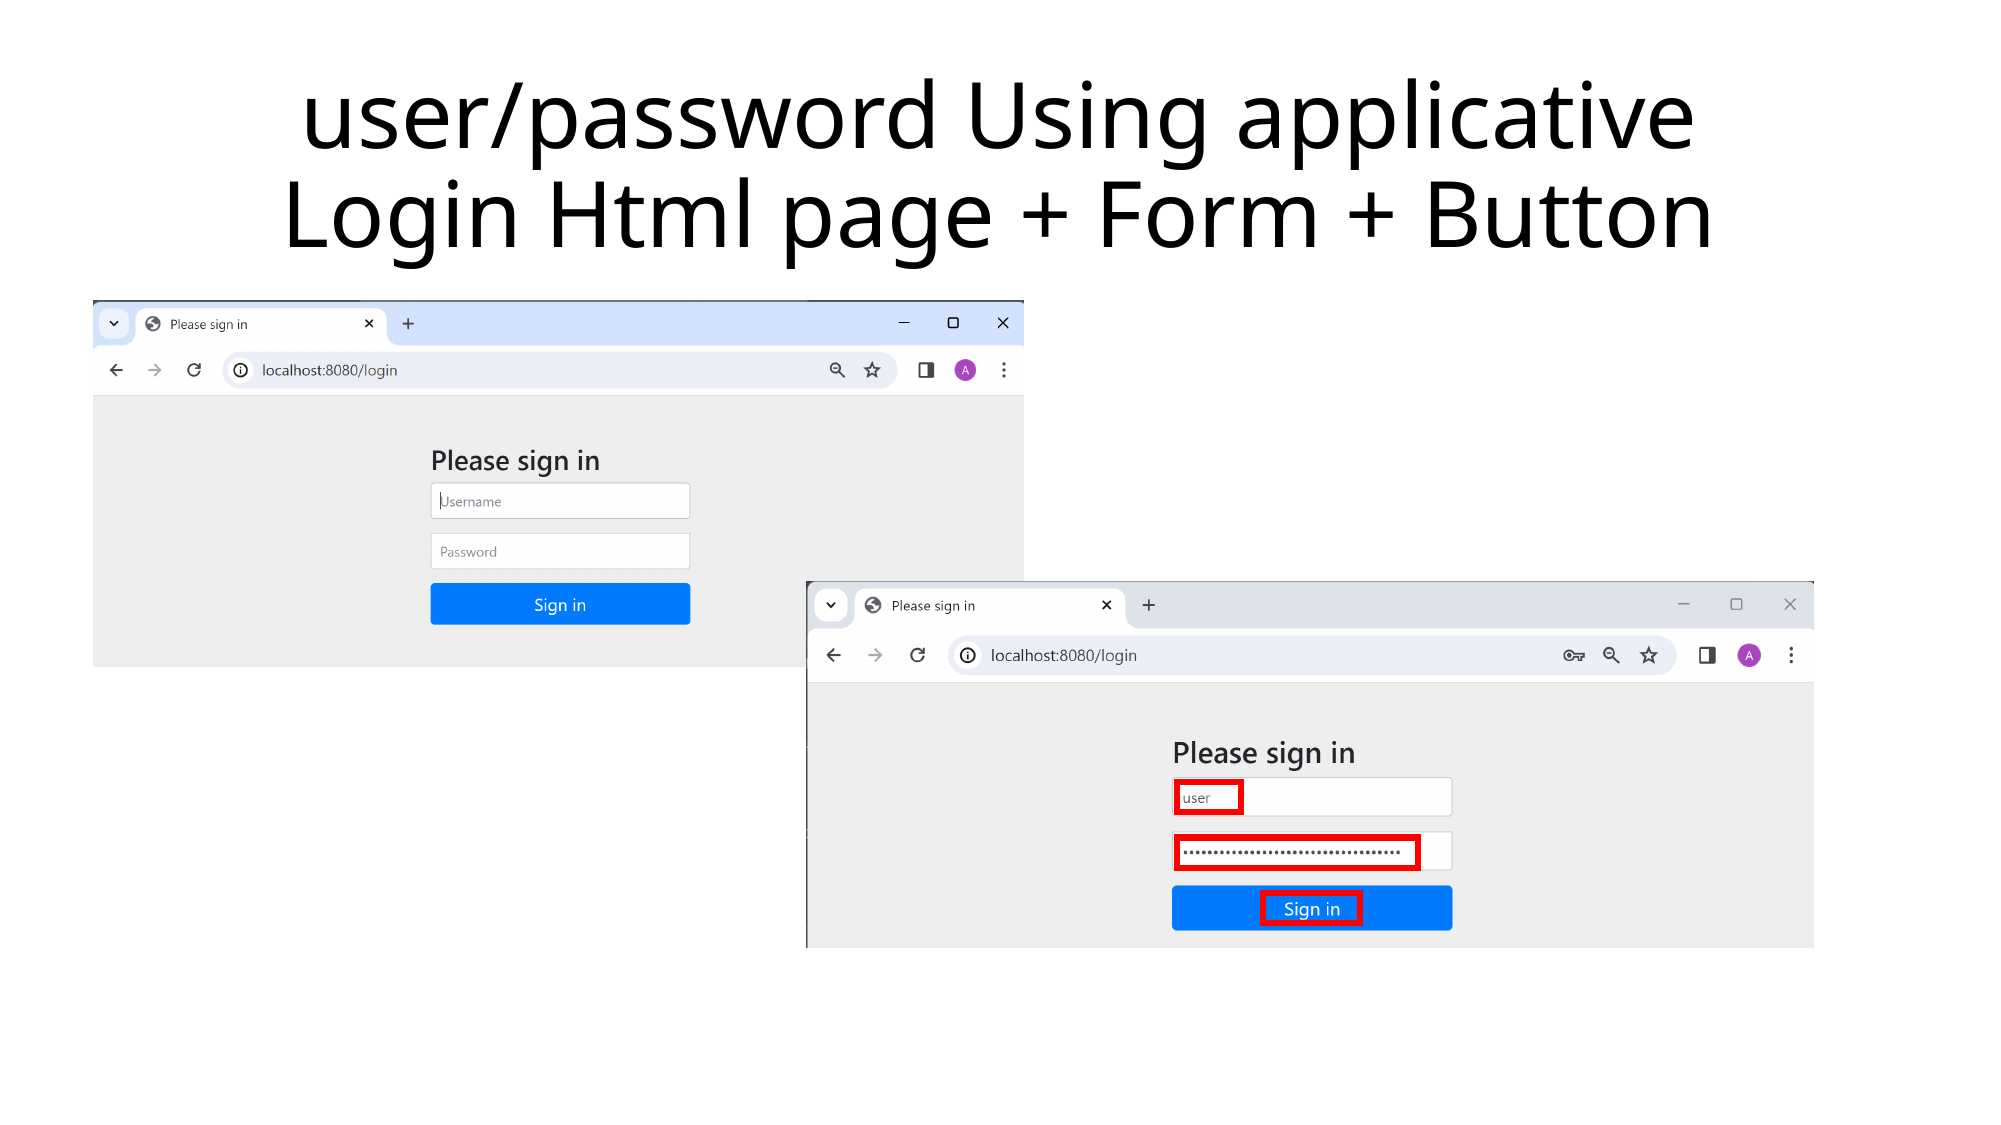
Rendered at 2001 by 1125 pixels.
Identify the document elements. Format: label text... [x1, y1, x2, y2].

title user/password Using applicative Login Html page + Form + Button [137, 59, 1863, 278]
picture [92, 300, 1814, 948]
